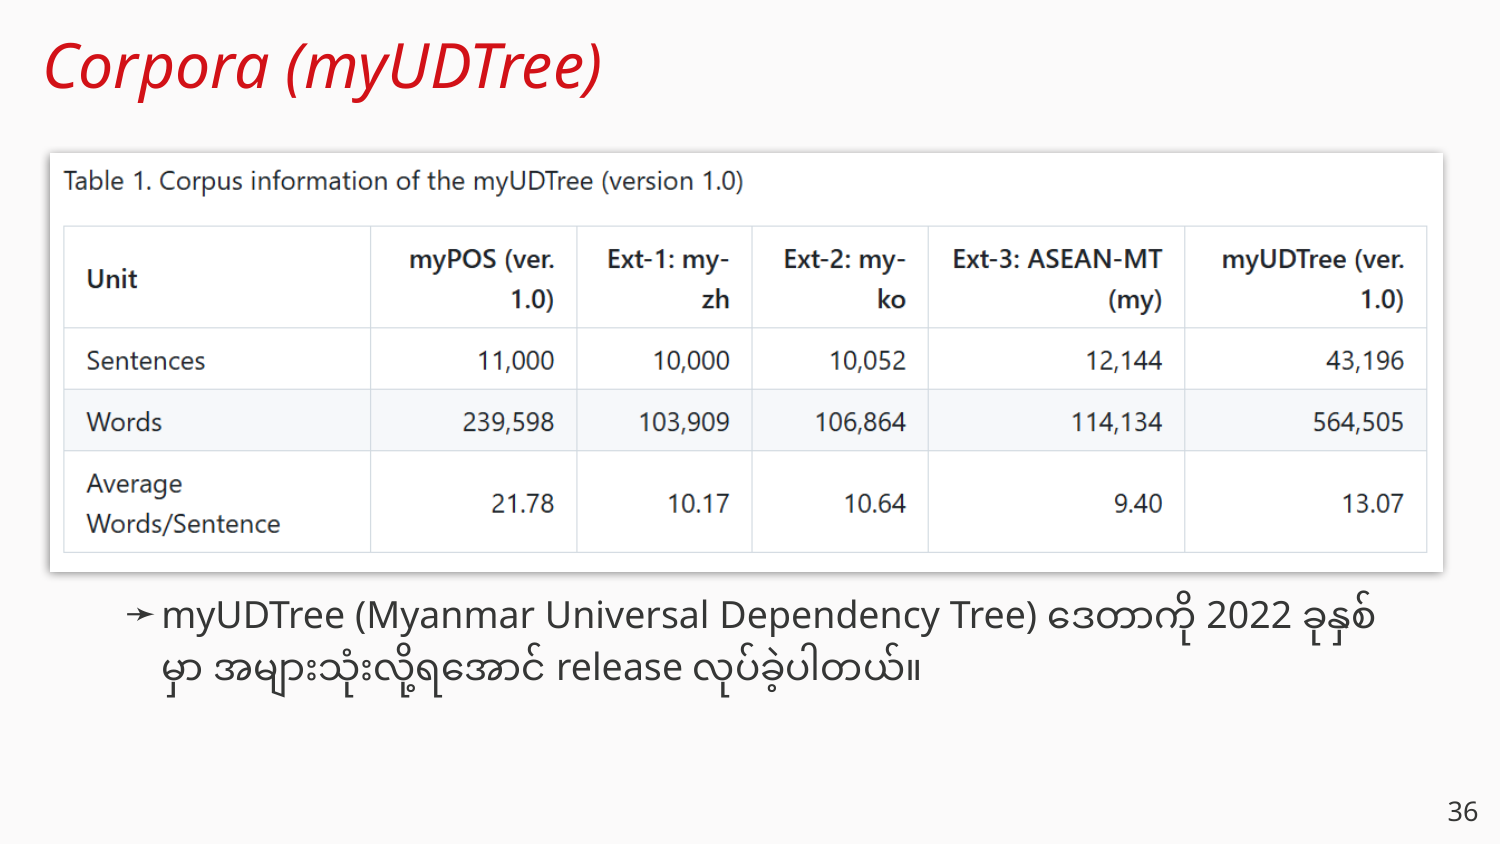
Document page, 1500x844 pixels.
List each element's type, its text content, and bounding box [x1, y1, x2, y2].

slide_number ‹#› [1403, 779, 1494, 844]
title Corpora (myUDTree) [41, 34, 986, 176]
list myUDTree (Myanmar Universal Dependency Tree) ဒေတာကို 2022 ခုနှစ်မှာ အများသုံးလို့ရအောင် release လုပ်ခဲ့ပါတယ်။ [108, 581, 1418, 703]
picture [49, 152, 1444, 572]
